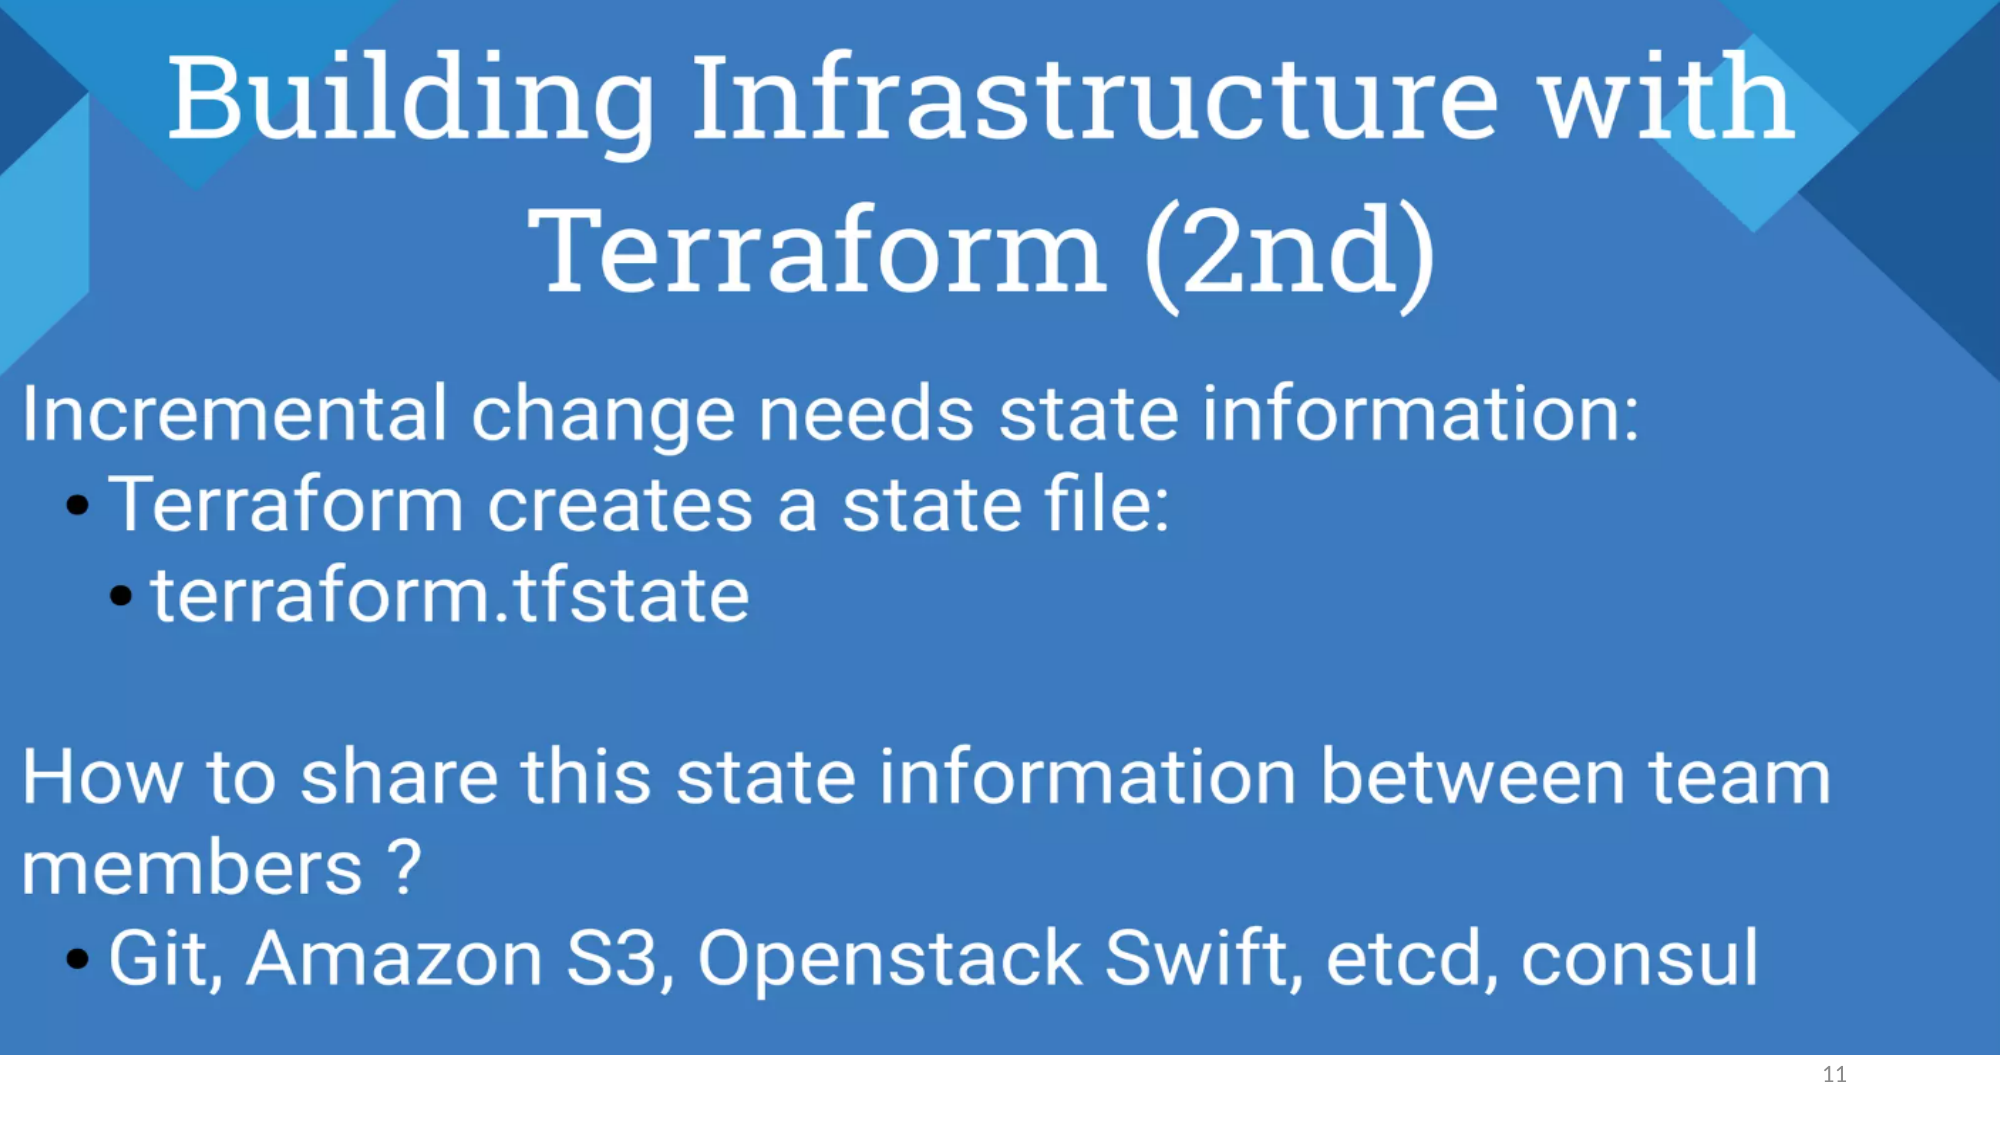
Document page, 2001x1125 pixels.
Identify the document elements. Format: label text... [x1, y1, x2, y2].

picture [0, 0, 2000, 1055]
slide_number 11 [1412, 1055, 1863, 1103]
